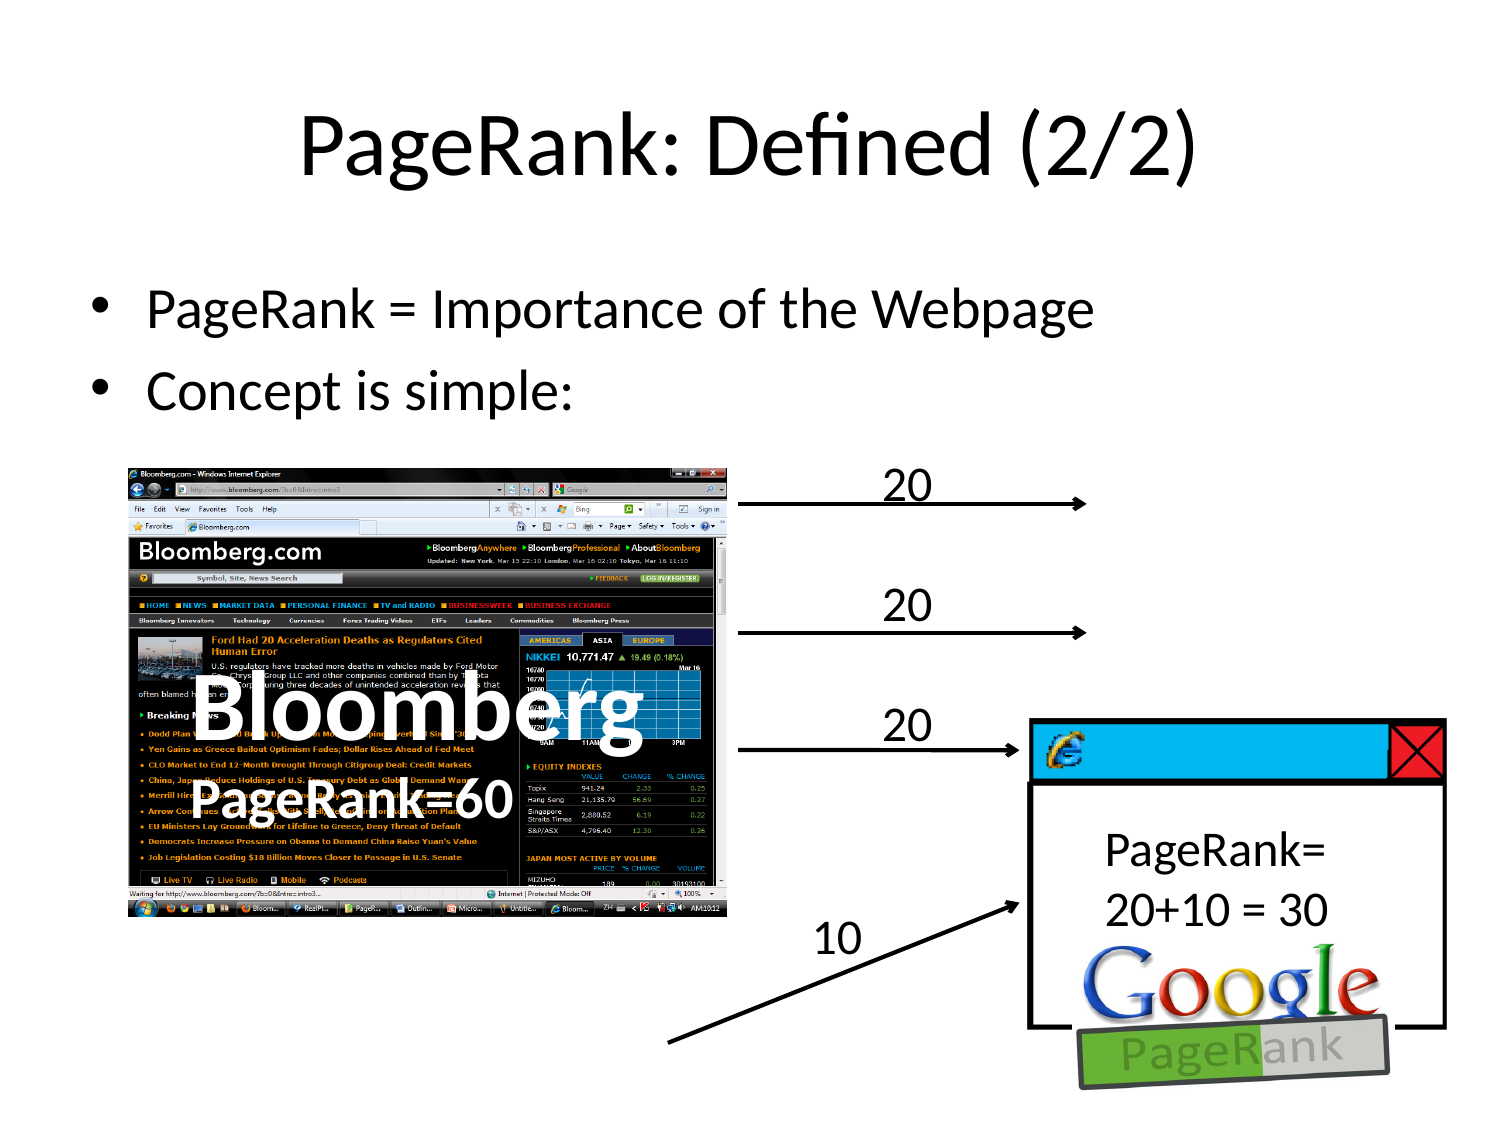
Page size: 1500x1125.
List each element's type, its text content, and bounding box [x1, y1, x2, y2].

picture [1071, 937, 1395, 1094]
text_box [128, 443, 1457, 1044]
list PageRank = Importance of the Webpage Concept is simple: [75, 262, 1425, 1005]
title PageRank: Defined (2/2) [75, 45, 1425, 233]
